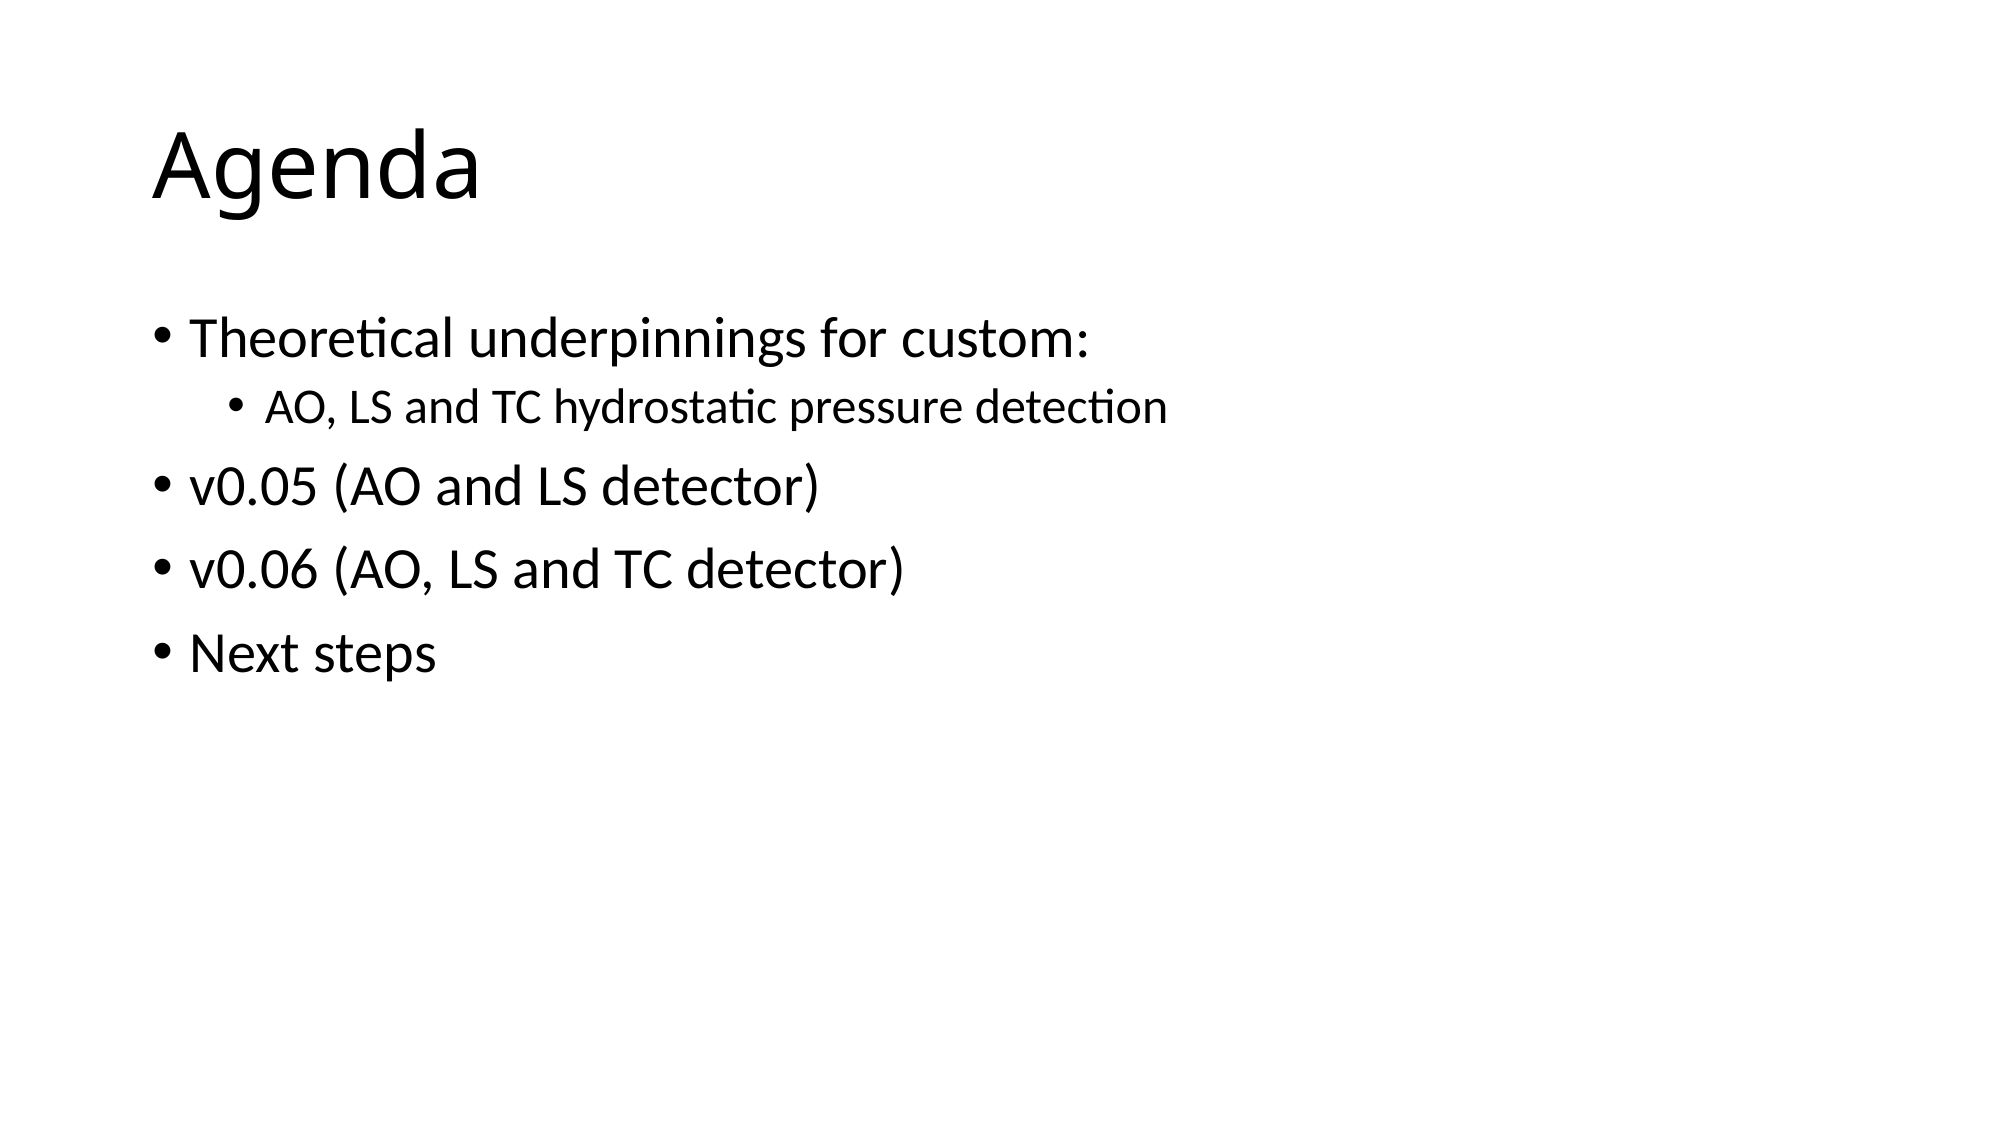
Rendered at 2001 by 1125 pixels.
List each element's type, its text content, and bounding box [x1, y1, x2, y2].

title Agenda [137, 59, 1863, 278]
list Theoretical underpinnings for custom: AO, LS and TC hydrostatic pressure detection v0.05 (AO and LS detector) v0.06 (AO, LS and TC detector) Next steps [137, 299, 1863, 1014]
